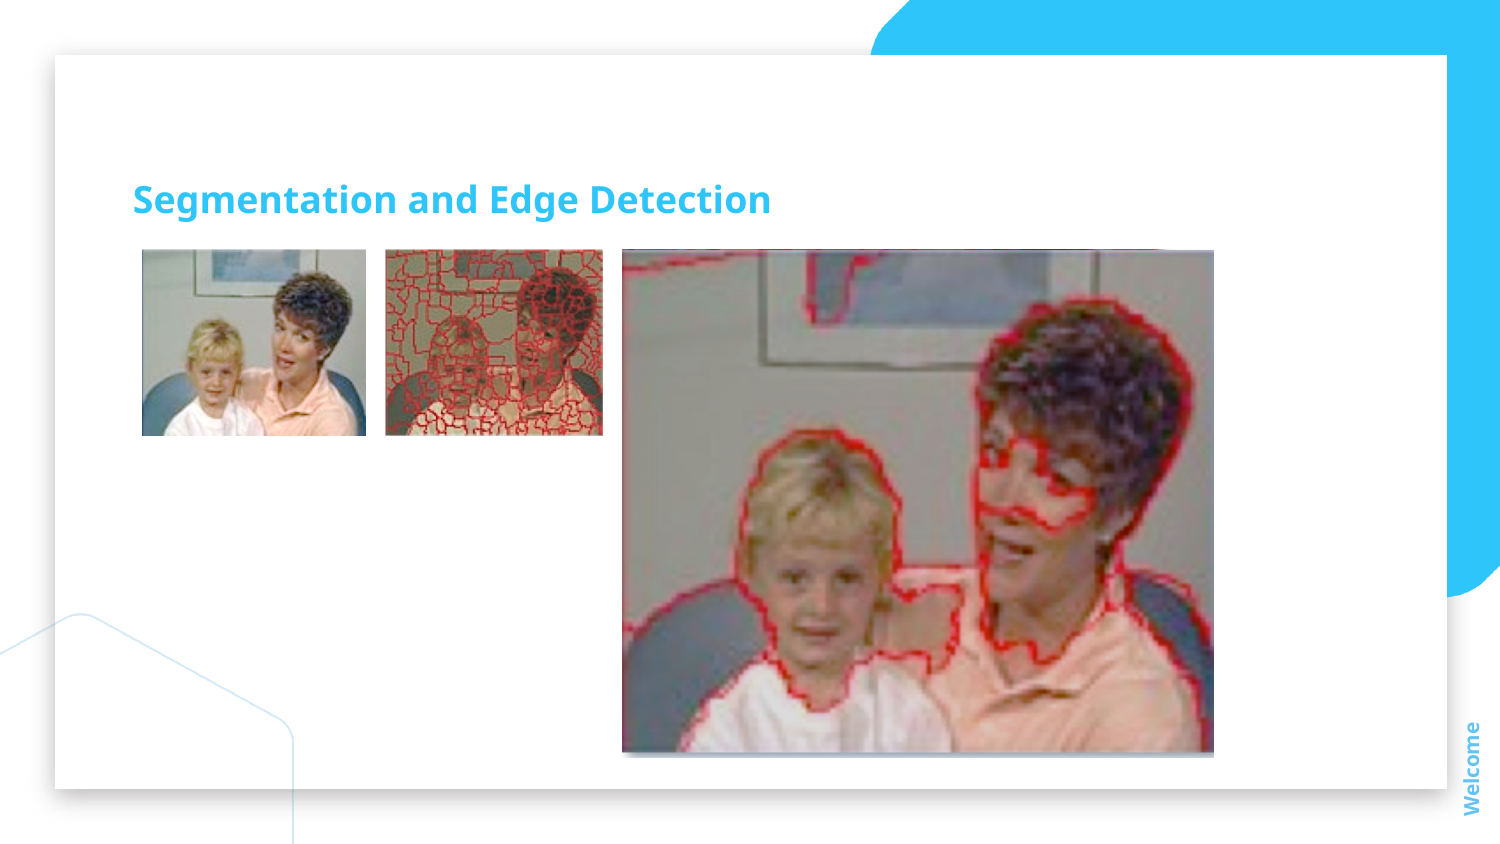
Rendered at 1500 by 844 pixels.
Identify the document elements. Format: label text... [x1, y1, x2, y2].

text_box Welcome [1444, 580, 1497, 820]
picture [0, 0, 1500, 844]
text_box Segmentation and Edge Detection [117, 138, 1262, 729]
